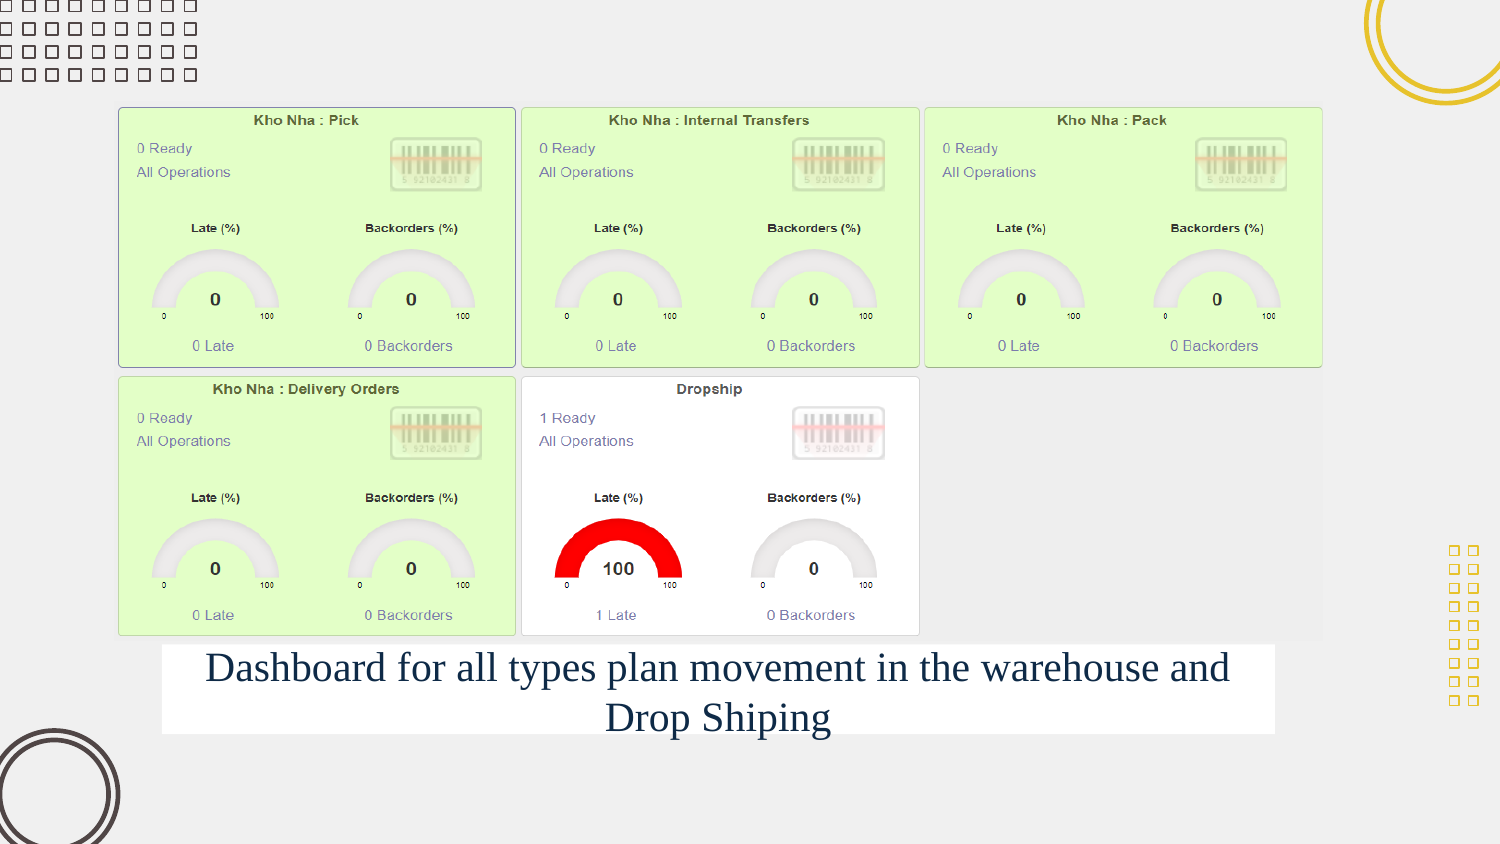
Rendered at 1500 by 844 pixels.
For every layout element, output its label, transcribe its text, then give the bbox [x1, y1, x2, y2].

subtitle Dashboard for all types plan movement in the warehouse and Drop Shiping [161, 649, 1275, 735]
picture [114, 101, 1323, 641]
